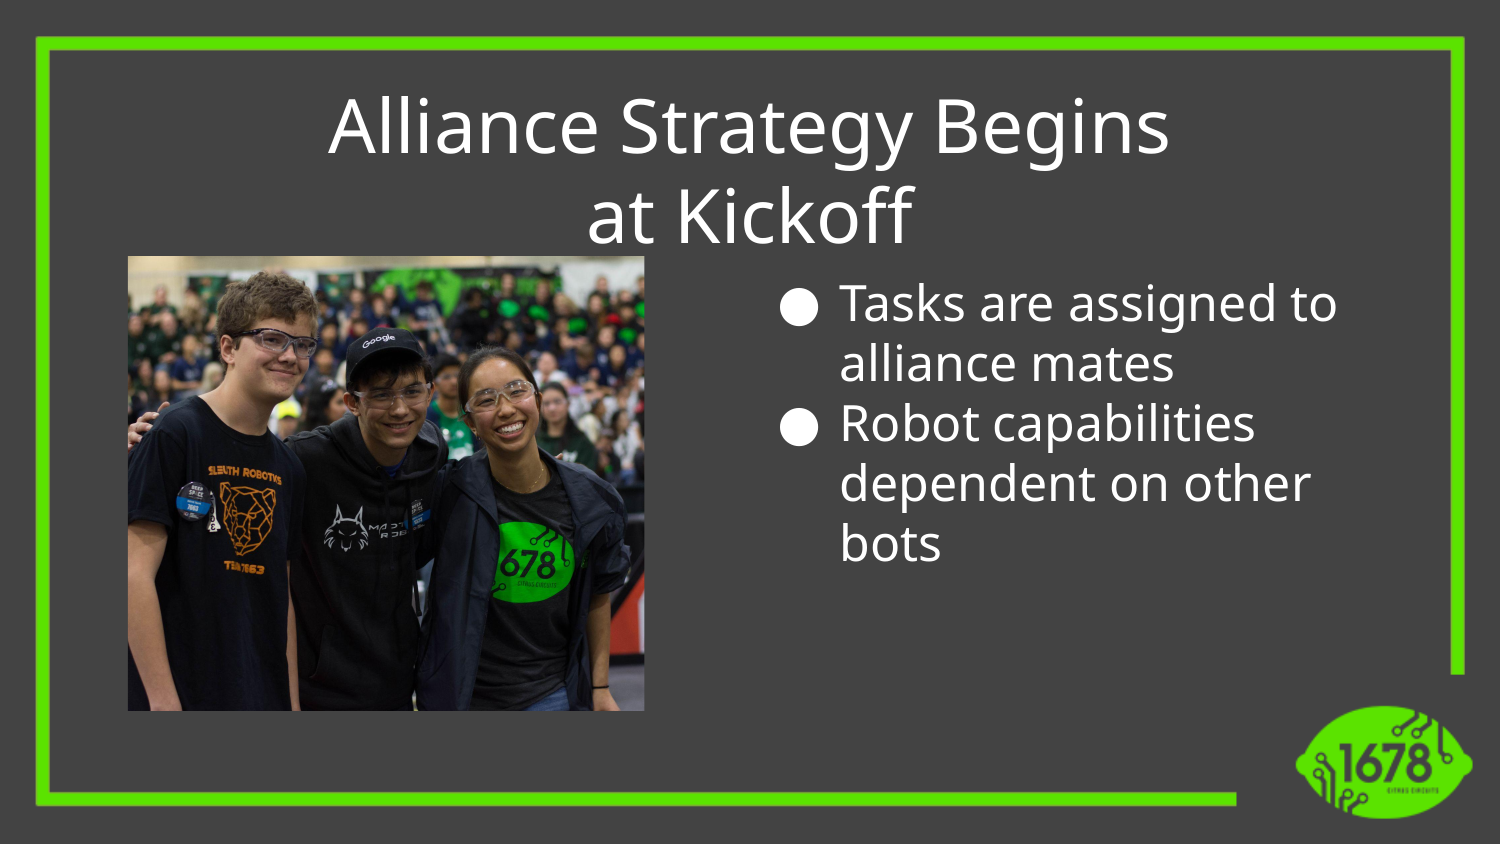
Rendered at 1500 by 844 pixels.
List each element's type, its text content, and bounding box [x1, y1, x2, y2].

text_box Alliance Strategy Begins at Kickoff [281, 63, 1219, 141]
text_box Tasks are assigned to alliance mates Robot capabilities dependent on other bots [749, 256, 1413, 334]
picture [0, 0, 1500, 844]
